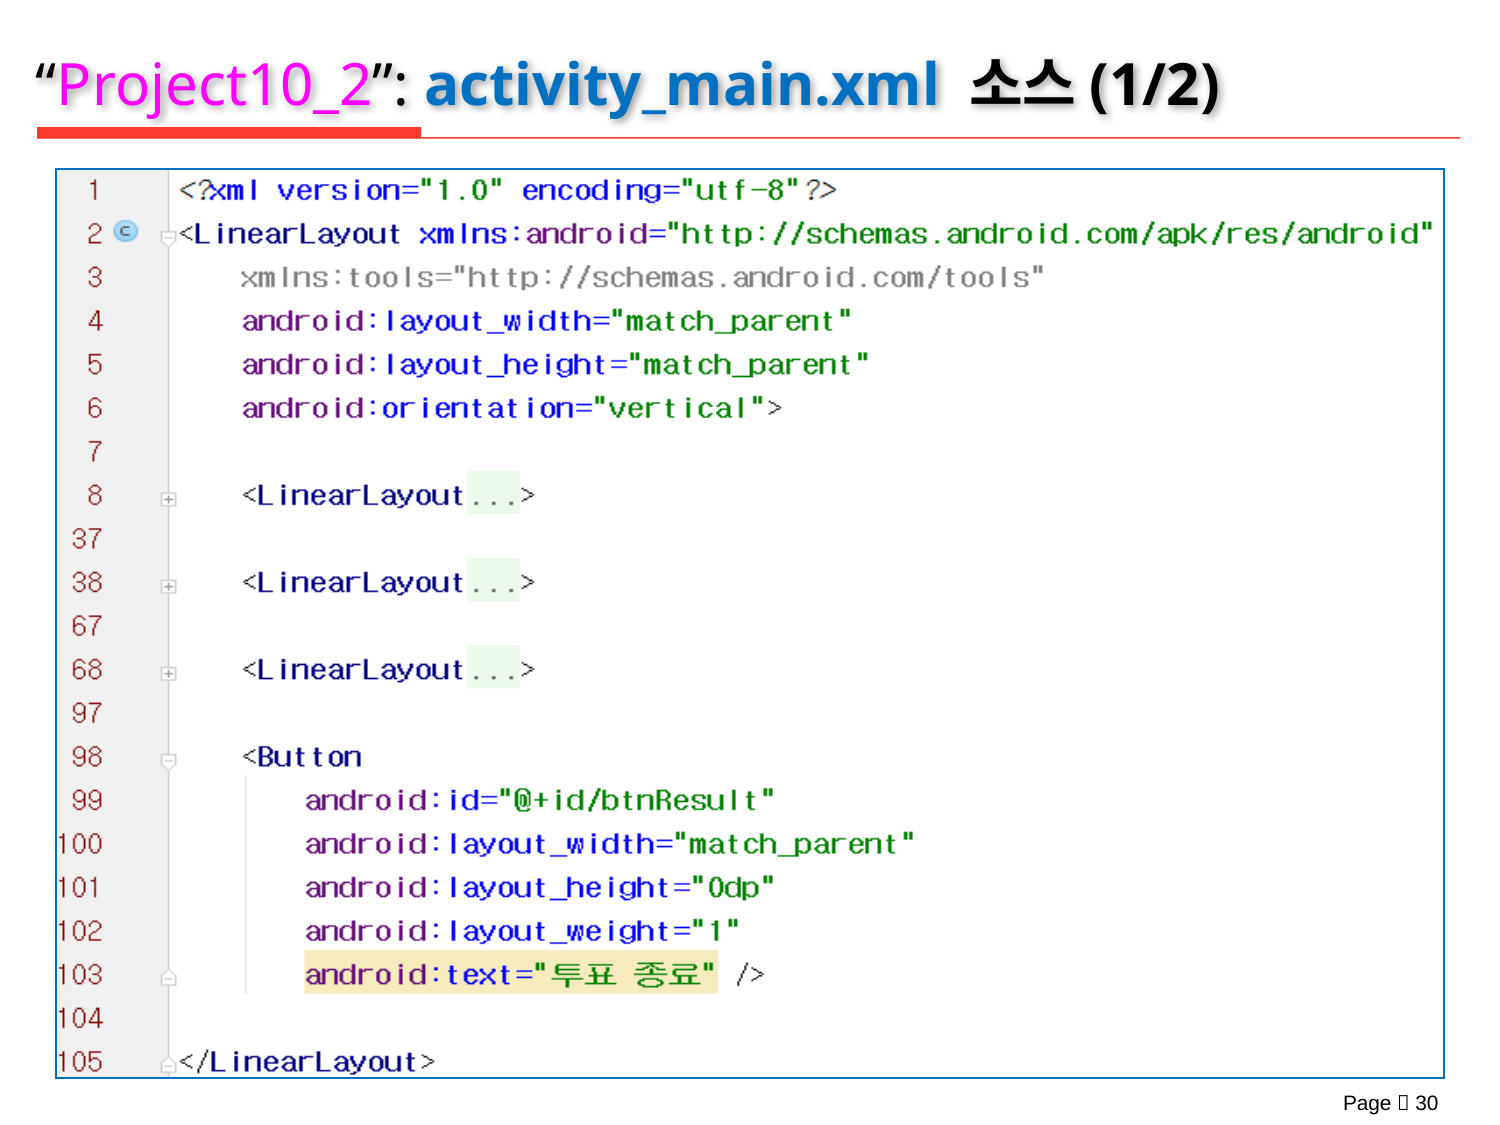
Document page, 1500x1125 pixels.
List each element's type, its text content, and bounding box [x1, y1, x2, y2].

picture [56, 169, 1444, 1078]
title “Project10_2”: activity_main.xml 소스(1/2) [35, 47, 1434, 142]
